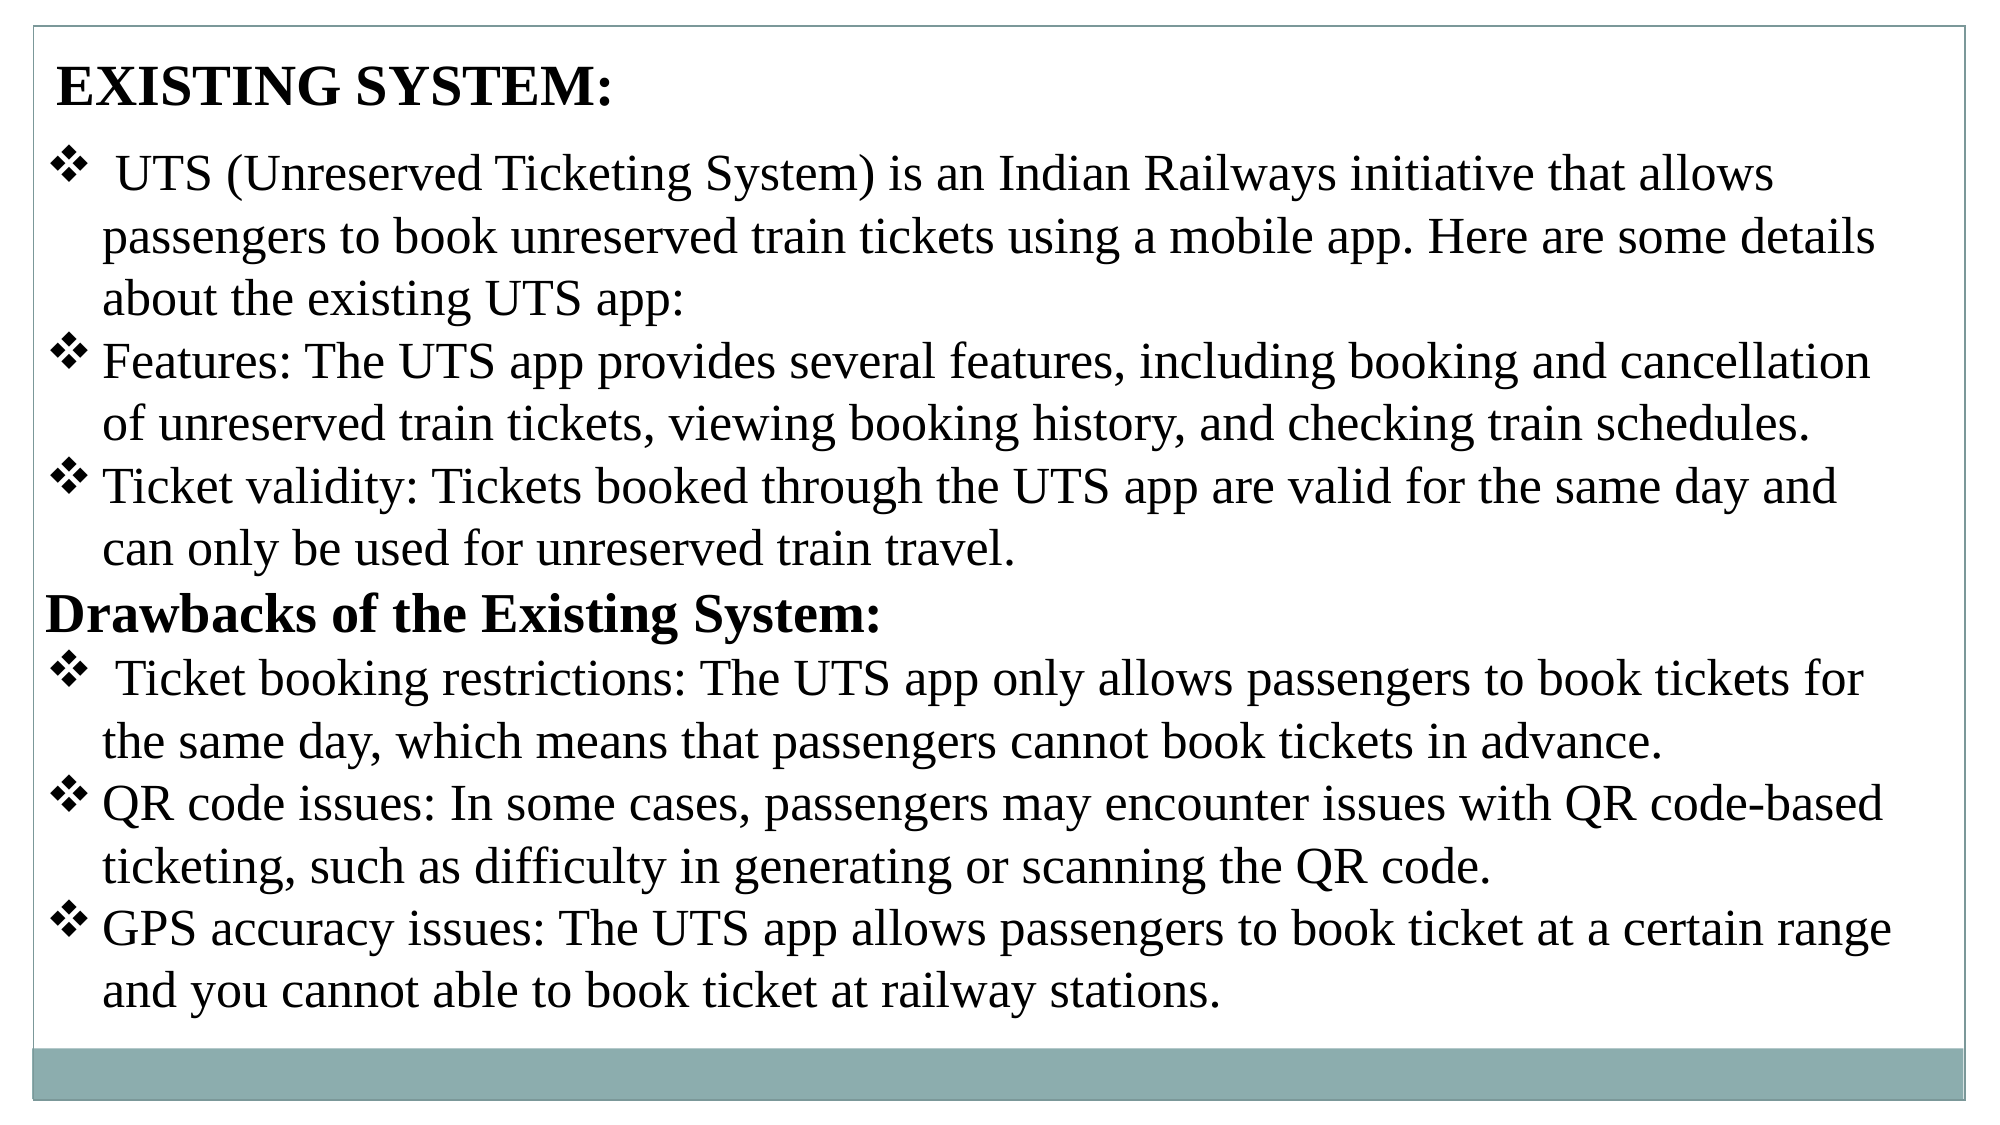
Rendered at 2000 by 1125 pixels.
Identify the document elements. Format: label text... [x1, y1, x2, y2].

text_box EXISTING SYSTEM: [42, 39, 631, 125]
text_box UTS (Unreserved Ticketing System) is an Indian Railways initiative that allows passengers to book unreserved train tickets using a mobile app. Here are some details about the existing UTS app: Features: The UTS app provides several features, including booking and cancellation of unreserved train tickets, viewing booking history, and checking train schedules. Ticket validity: Tickets booked through the UTS app are valid for the same day and can only be used for unreserved train travel. Drawbacks of the Existing System: Ticket booking restrictions: The UTS app only allows passengers to book tickets for the same day, which means that passengers cannot book tickets in advance. QR code issues: In some cases, passengers may encounter issues with QR code-based ticketing, such as difficulty in generating or scanning the QR code. GPS accuracy issues: The UTS app allows passengers to book ticket at a certain range and you cannot able to book ticket at railway stations. [31, 131, 1933, 1026]
